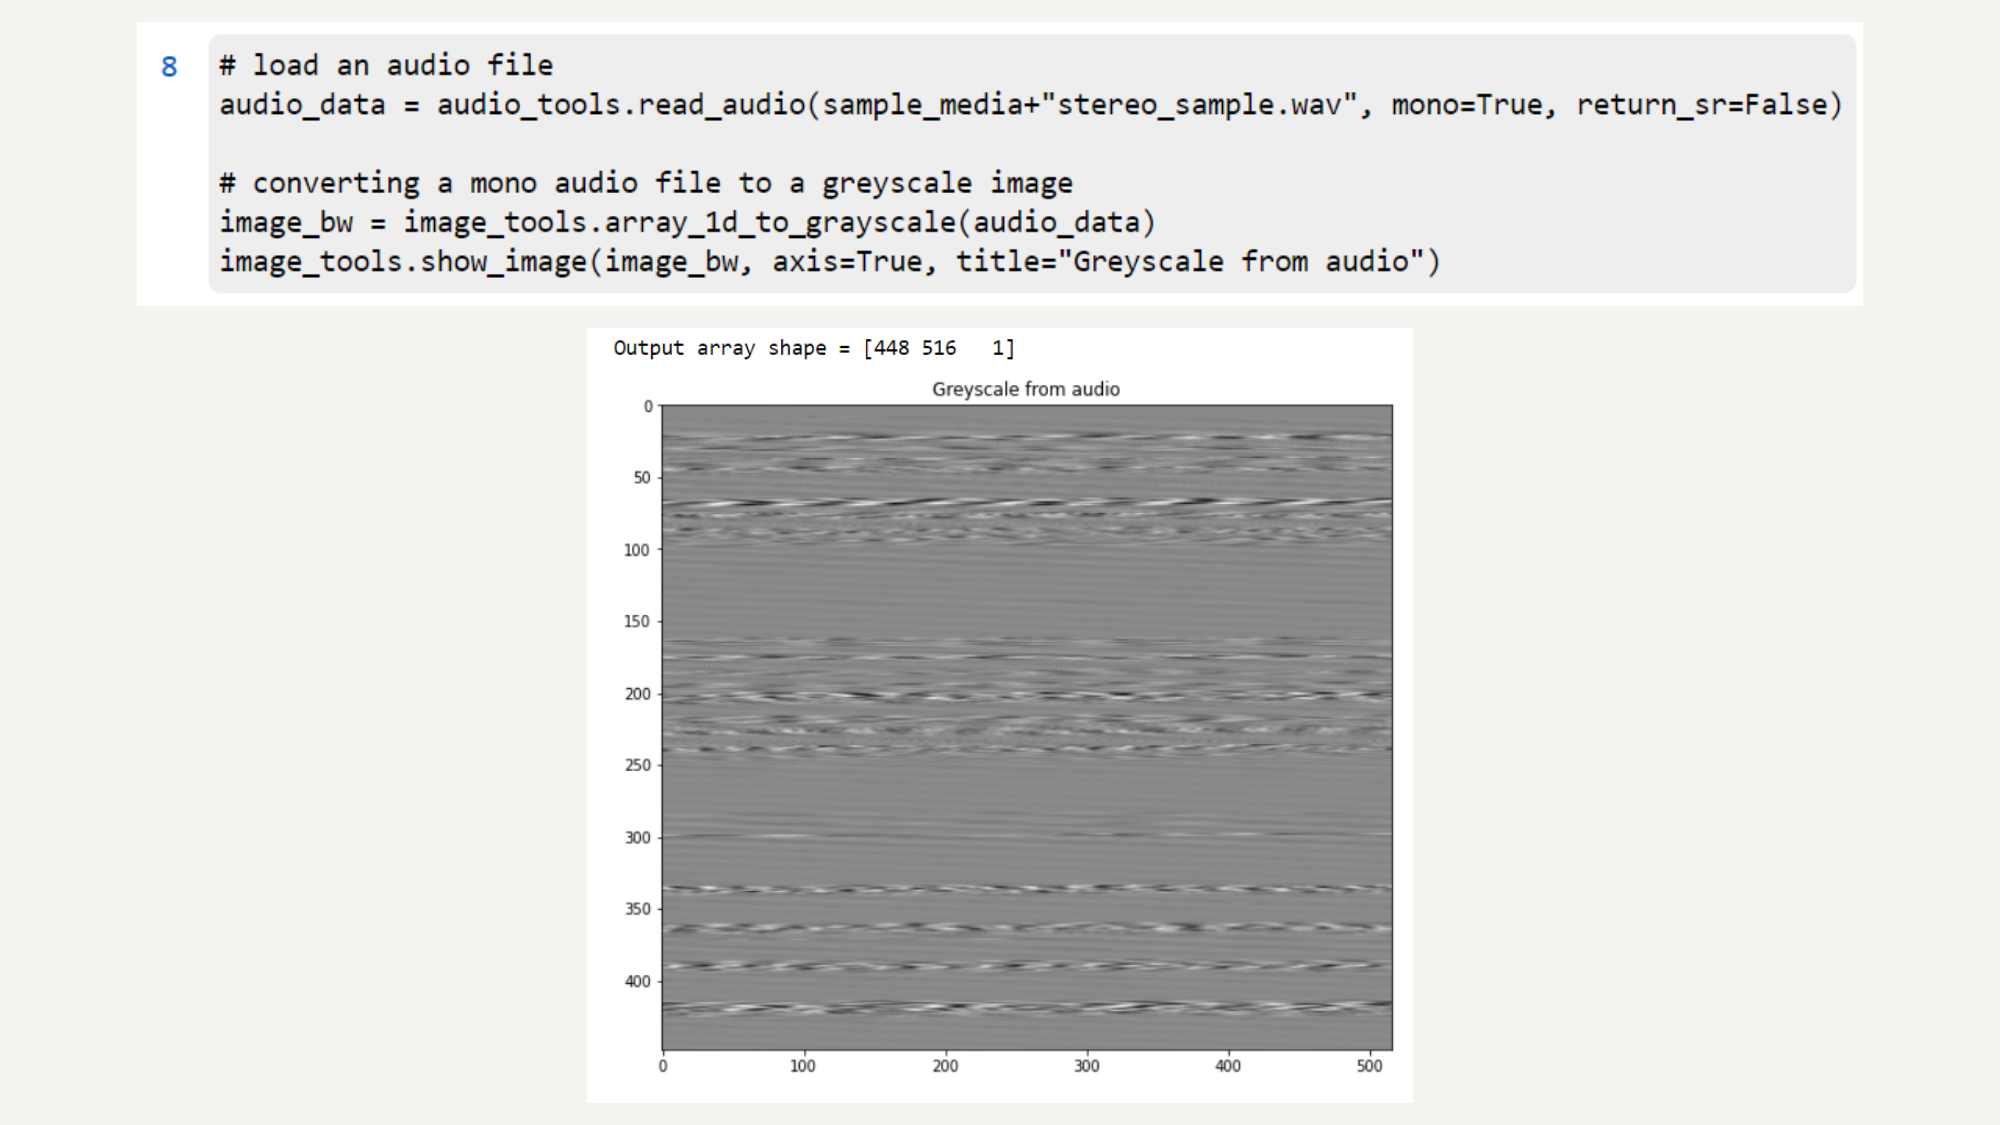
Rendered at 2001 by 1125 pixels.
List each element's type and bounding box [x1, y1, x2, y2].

picture [137, 22, 1863, 306]
picture [586, 328, 1414, 1103]
